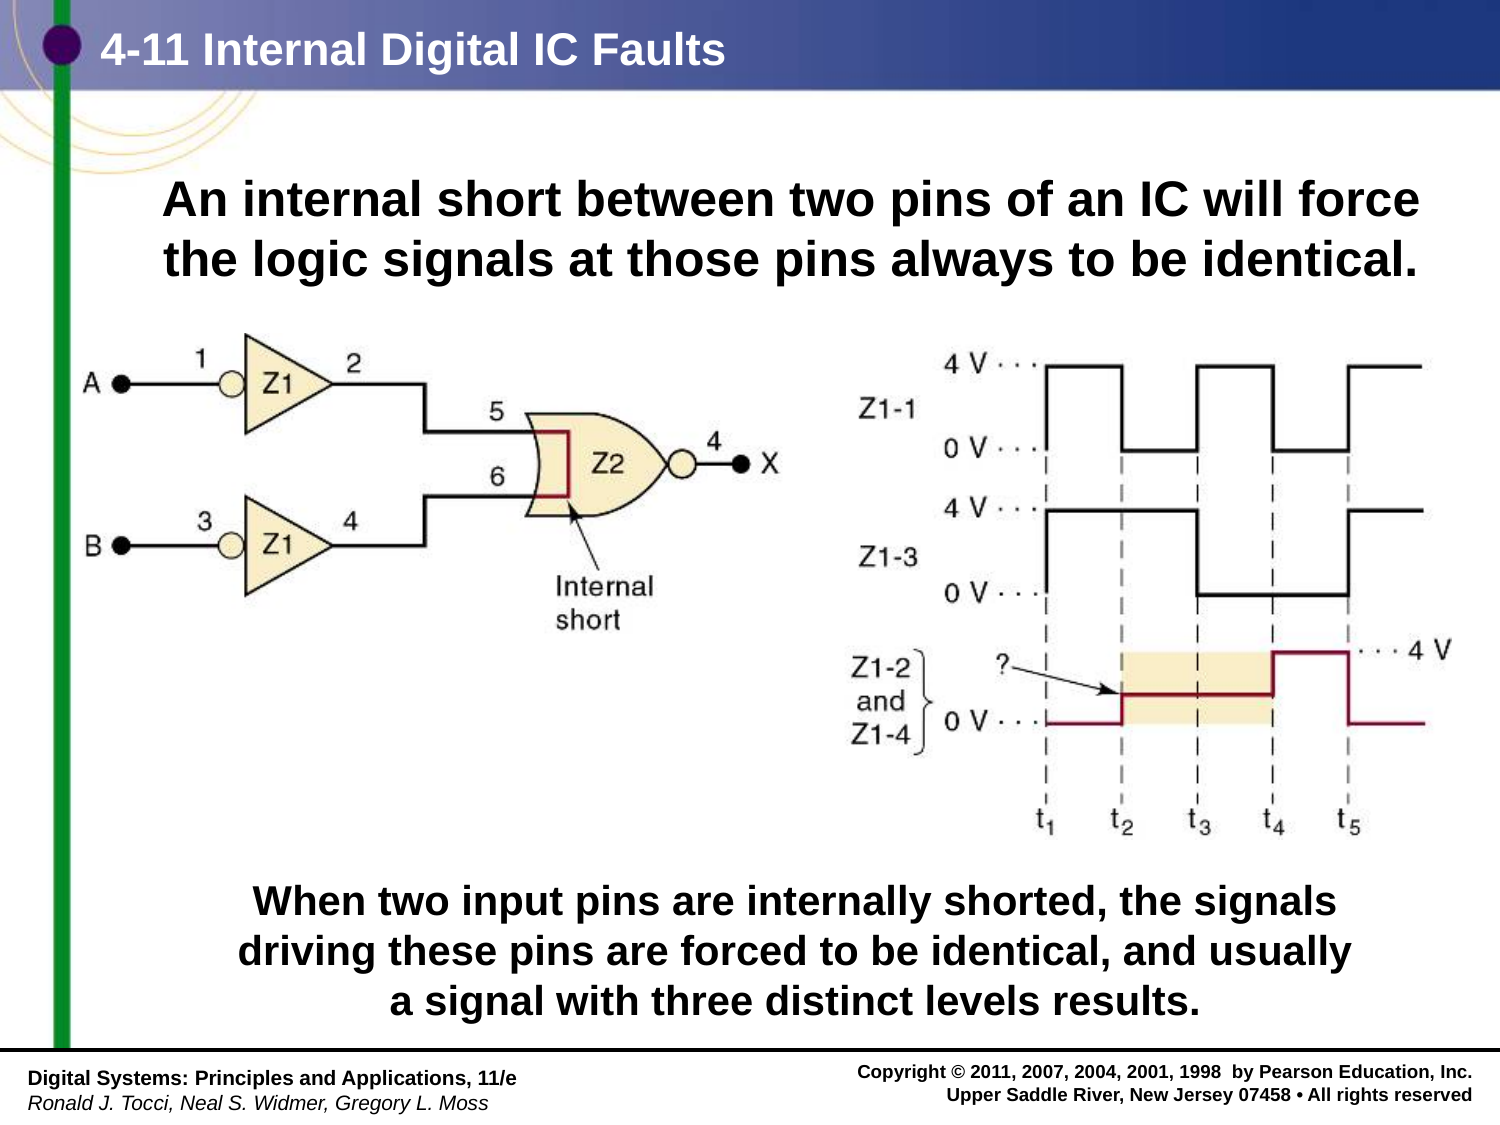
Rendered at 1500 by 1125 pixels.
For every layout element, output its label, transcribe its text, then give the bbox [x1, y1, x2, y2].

text_box When two input pins are internally shorted, the signals driving these pins are forced to be identical, and usually a signal with three distinct levels results. [218, 866, 1372, 1032]
text_box An internal short between two pins of an IC will force the logic signals at those pins always to be identical. [106, 159, 1477, 294]
text_box Digital Systems: Principles and Applications, 11/e Ronald J. Tocci, Neal S. Widmer, Gregory L. Moss [12, 1046, 575, 1122]
picture [0, 0, 1500, 1048]
title 4-11 Internal Digital IC Faults [85, 11, 1481, 112]
